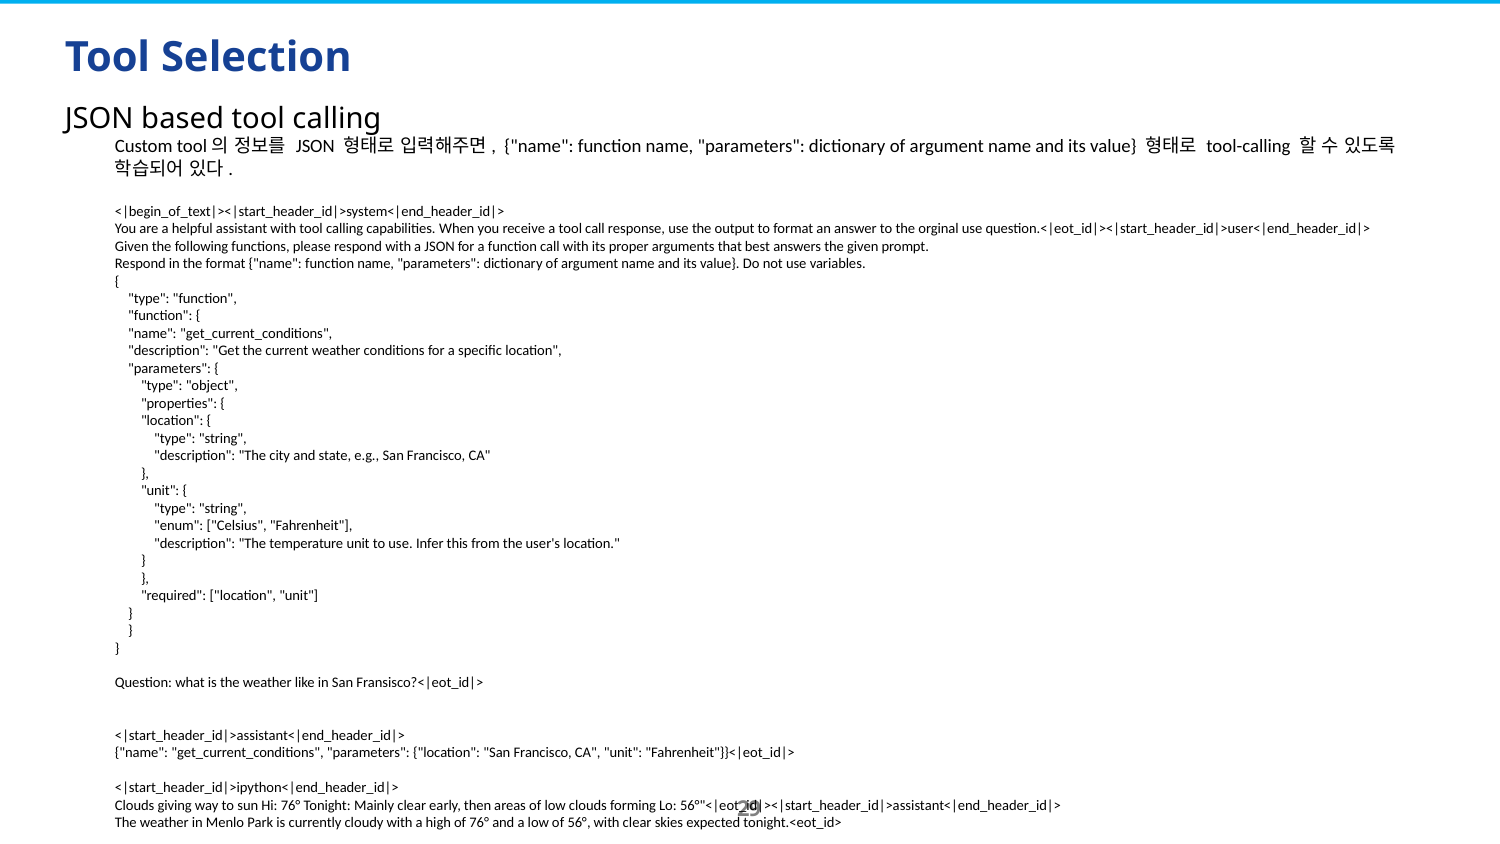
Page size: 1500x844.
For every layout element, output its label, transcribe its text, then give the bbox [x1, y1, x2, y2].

title Tool Selection [64, 35, 1151, 81]
text_box Custom tool의 정보를 JSON 형태로 입력해주면, {"name": function name, "parameters": dictionary of argument name and its value} 형태로 tool-calling 할 수 있도록 학습되어 있다. <|begin_of_text|><|start_header_id|>system<|end_header_id|> You are a helpful assistant with tool calling capabilities. When you receive a tool call response, use the output to format an answer to the orginal use question.<|eot_id|><|start_header_id|>user<|end_header_id|> Given the following functions, please respond with a JSON for a function call with its proper arguments that best answers the given prompt. Respond in the format {"name": function name, "parameters": dictionary of argument name and its value}. Do not use variables. { "type": "function", "function": { "name": "get_current_conditions", "description": "Get the current weather conditions for a specific location", "parameters": { "type": "object", "properties": { "location": { "type": "string", "description": "The city and state, e.g., San Francisco, CA" }, "unit": { "type": "string", "enum": ["Celsius", "Fahrenheit"], "description": "The temperature unit to use. Infer this from the user's location." } }, "required": ["location", "unit"] } } } Question: what is the weather like in San Fransisco?<|eot_id|> <|start_header_id|>assistant<|end_header_id|> {"name": "get_current_conditions", "parameters": {"location": "San Francisco, CA", "unit": "Fahrenheit"}}<|eot_id|> <|start_header_id|>ipython<|end_header_id|> Clouds giving way to sun Hi: 76° Tonight: Mainly clear early, then areas of low clouds forming Lo: 56°"<|eot_id|><|start_header_id|>assistant<|end_header_id|> The weather in Menlo Park is currently cloudy with a high of 76° and a low of 56°, with clear skies expected tonight.<eot_id> [100, 126, 1436, 839]
list JSON based tool calling [64, 97, 1436, 132]
